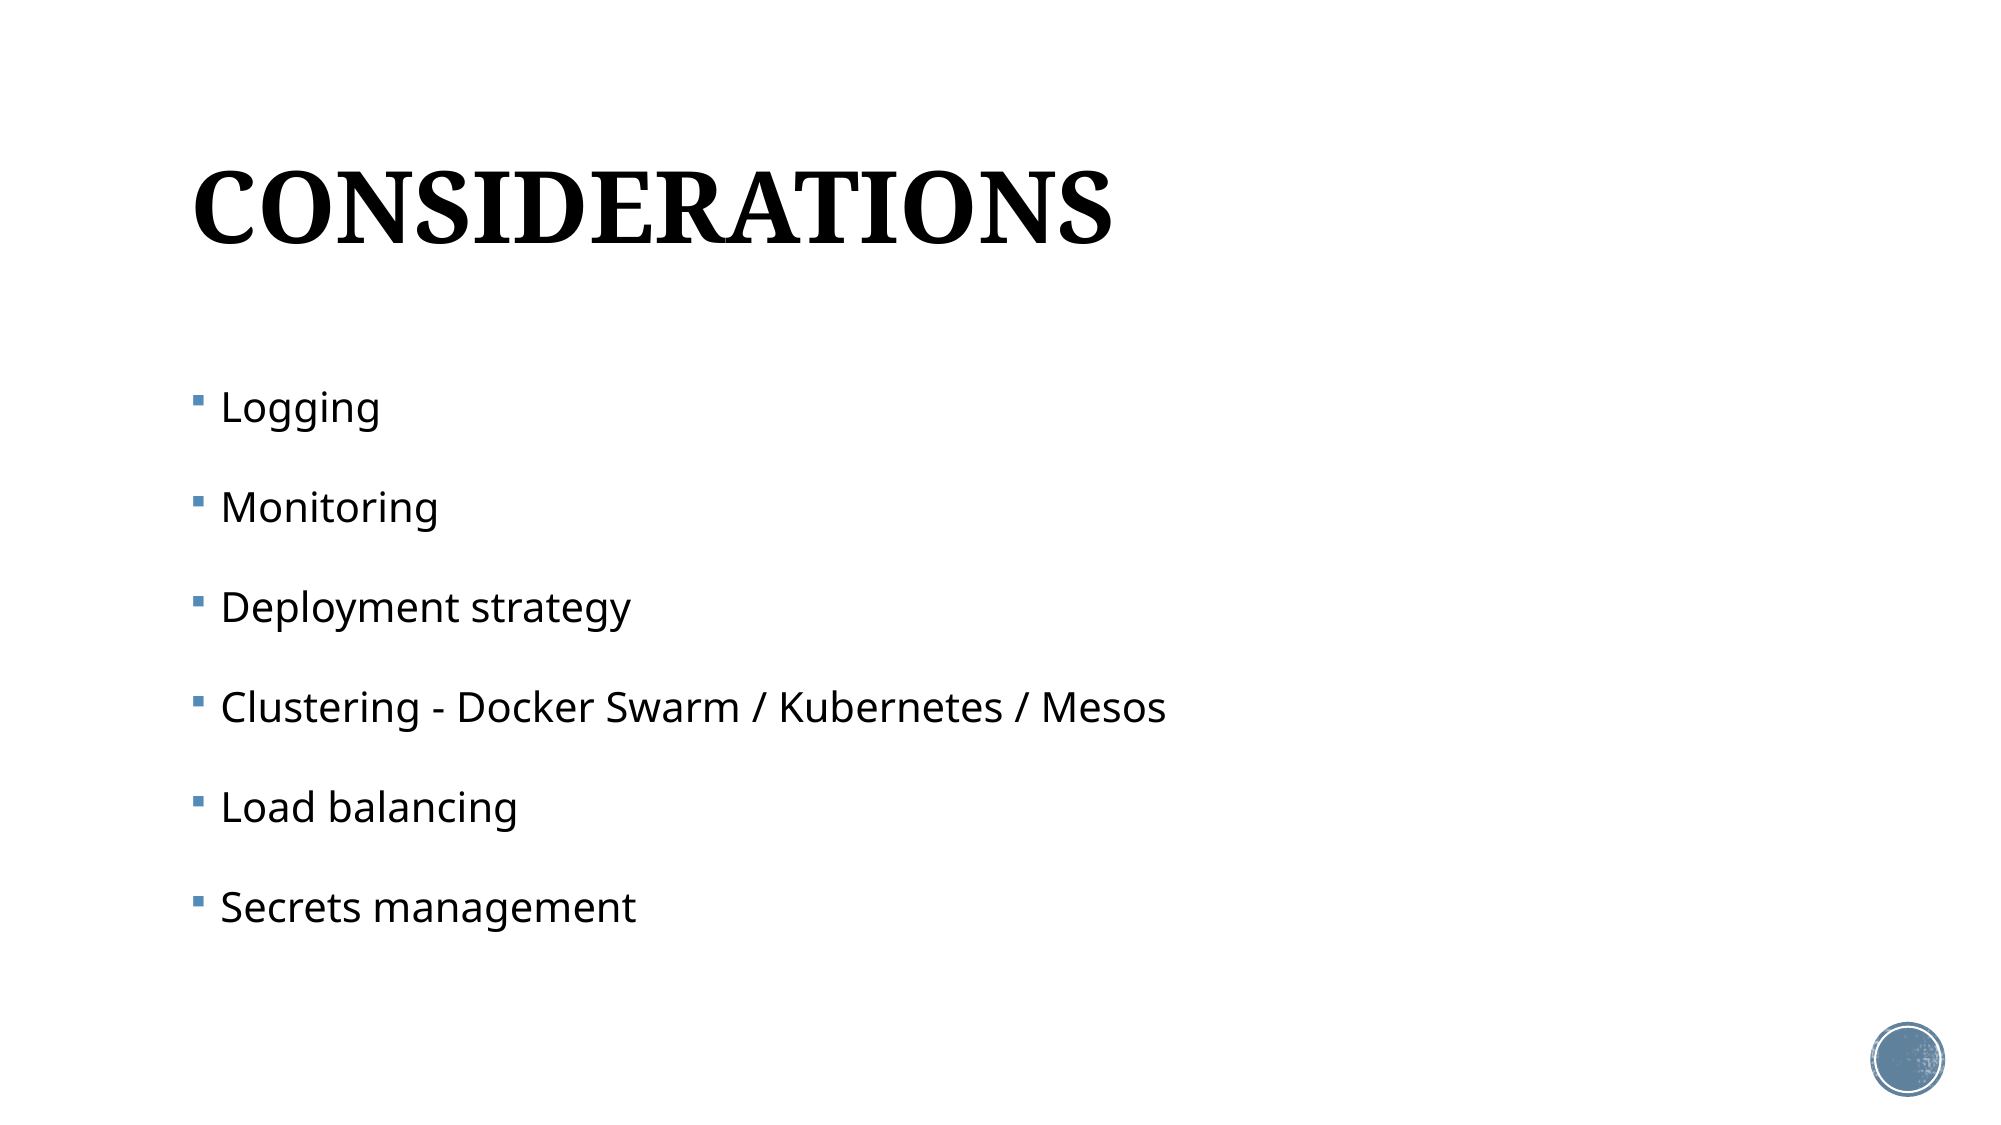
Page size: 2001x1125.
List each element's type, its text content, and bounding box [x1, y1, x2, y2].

title CONSIDERATIONS [175, 79, 1826, 344]
list Logging Monitoring Deployment strategy Clustering - Docker Swarm / Kubernetes / Mesos Load balancing Secrets management [175, 348, 1826, 1013]
